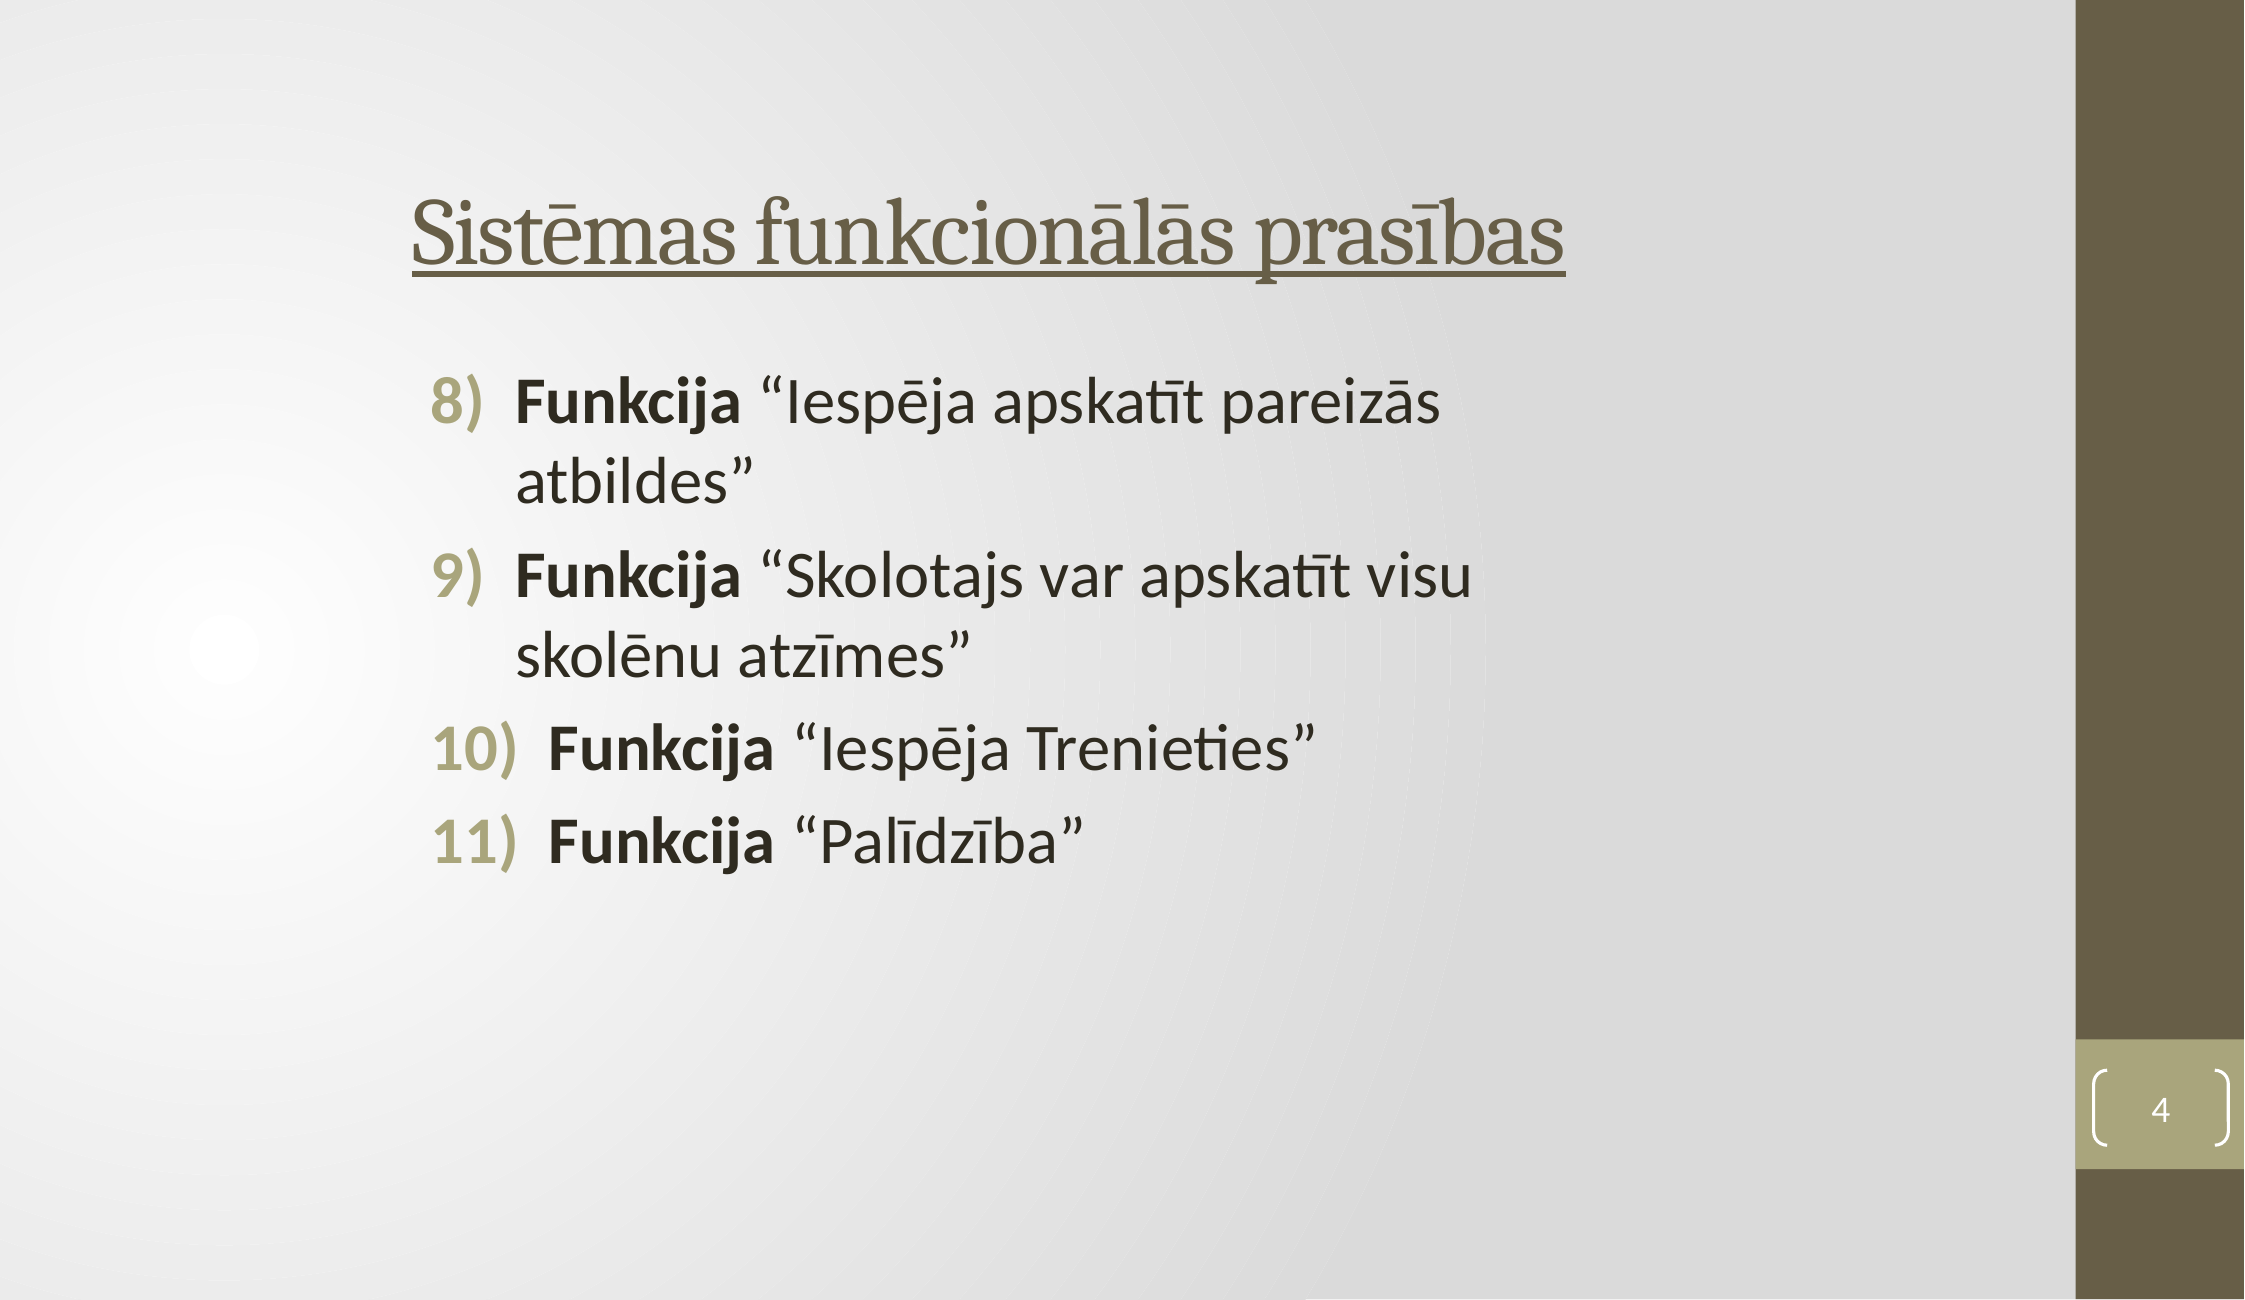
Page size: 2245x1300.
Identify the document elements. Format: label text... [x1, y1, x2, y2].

slide_number 4 [2092, 1068, 2230, 1147]
title Sistēmas funkcionālās prasības [397, 132, 1697, 320]
list Funkcija “Iespēja apskatīt pareizās atbildes” Funkcija “Skolotajs var apskatīt visu skolēnu atzīmes” Funkcija “Iespēja Trenieties” Funkcija “Palīdzība” [397, 349, 1685, 1138]
